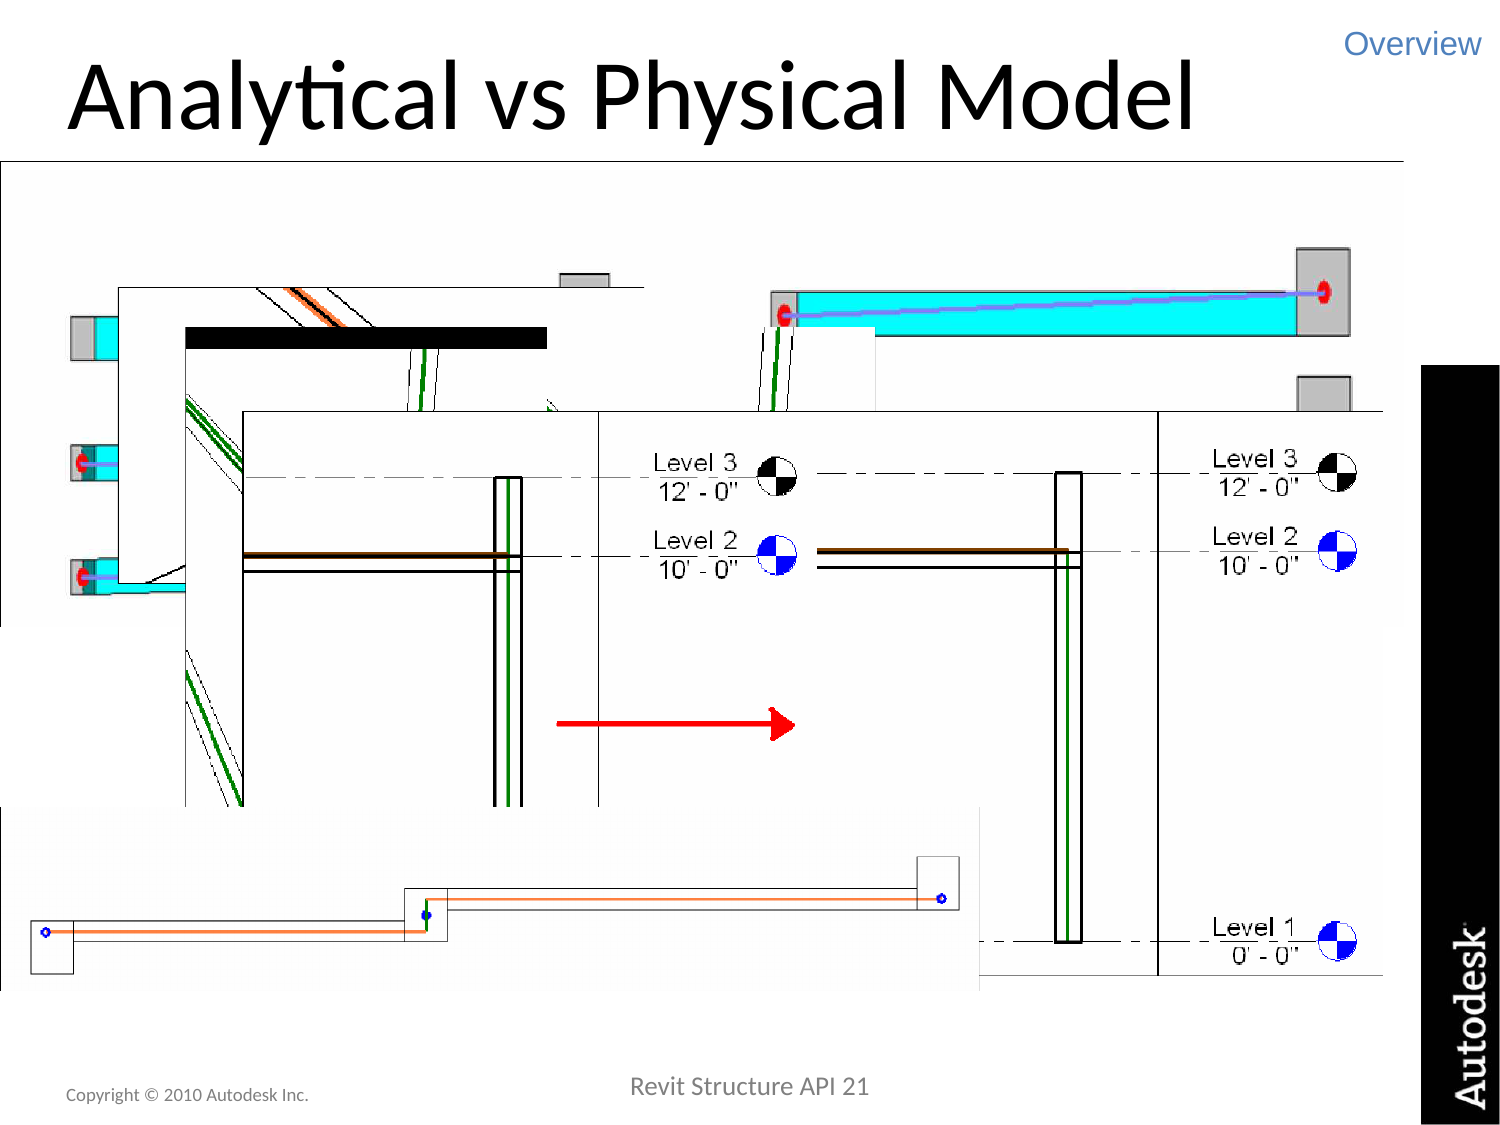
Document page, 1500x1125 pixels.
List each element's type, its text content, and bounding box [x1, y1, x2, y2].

picture [0, 160, 1404, 991]
text_box Overview [1151, 22, 1483, 63]
picture [1420, 365, 1500, 1125]
title Analytical vs Physical Model [52, 22, 1353, 159]
